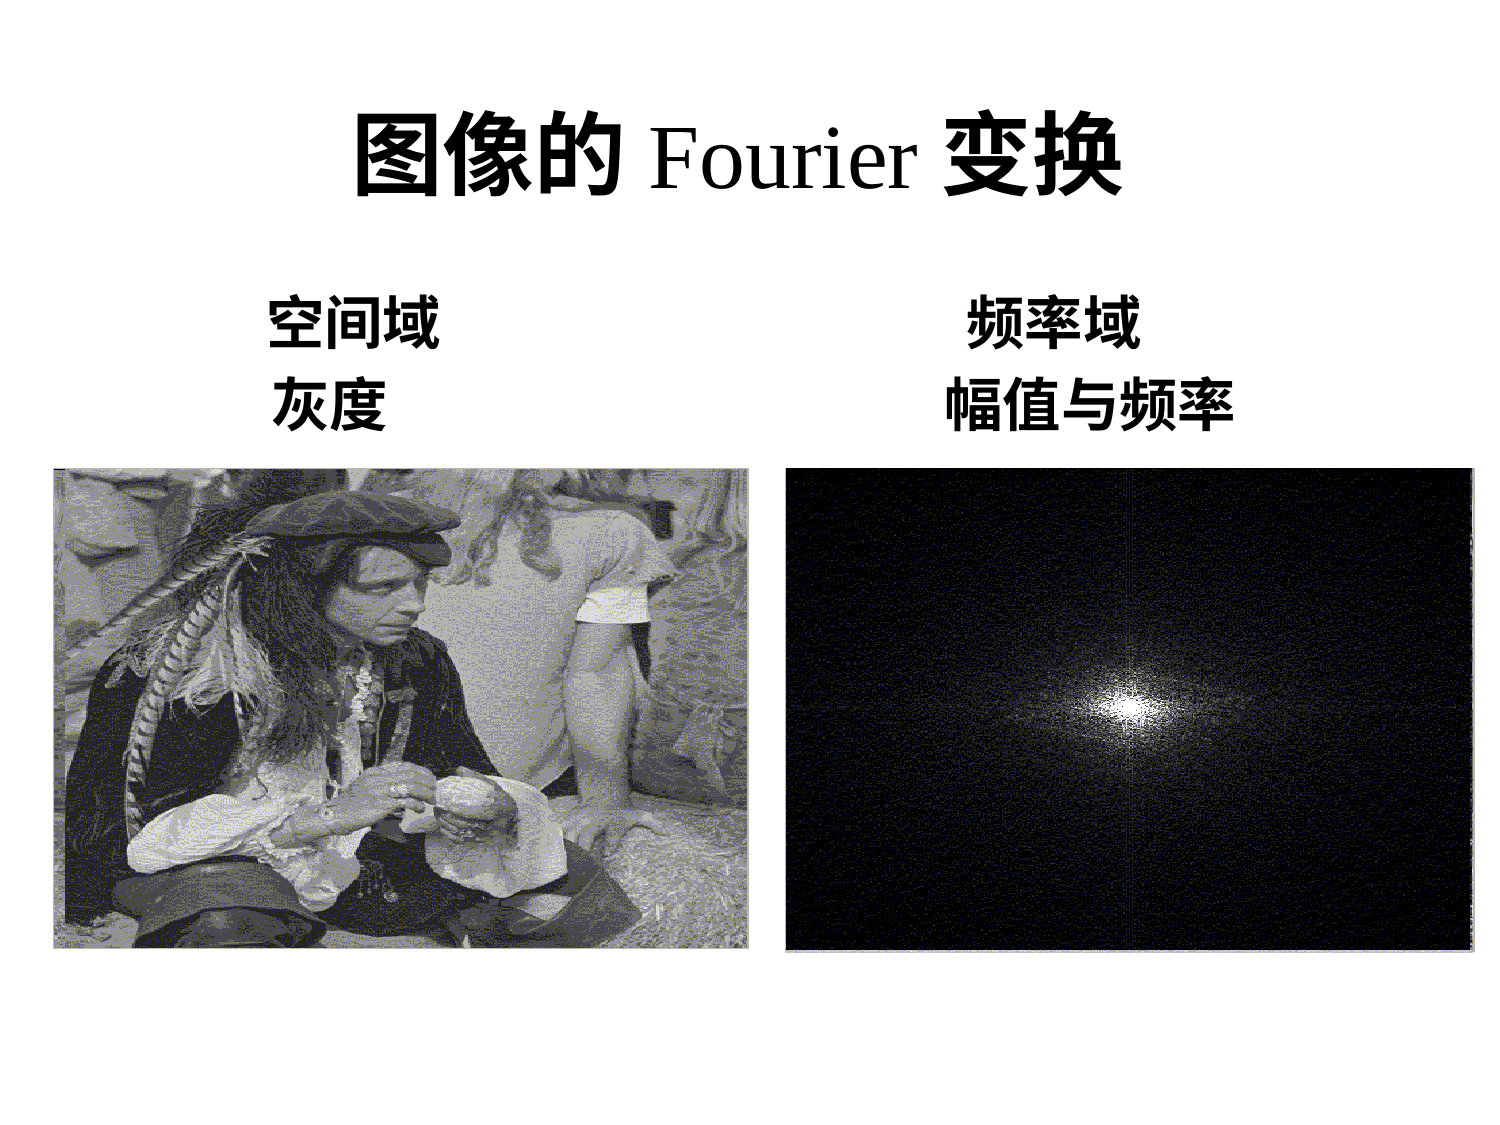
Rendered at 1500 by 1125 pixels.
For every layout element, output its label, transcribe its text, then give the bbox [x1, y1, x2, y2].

text_box 频率域 幅值与频率 [832, 278, 1336, 399]
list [52, 467, 749, 949]
text_box 空间域 灰度 [159, 278, 659, 399]
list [785, 467, 1475, 953]
text_box 图像的Fourier变换 [336, 30, 1364, 273]
